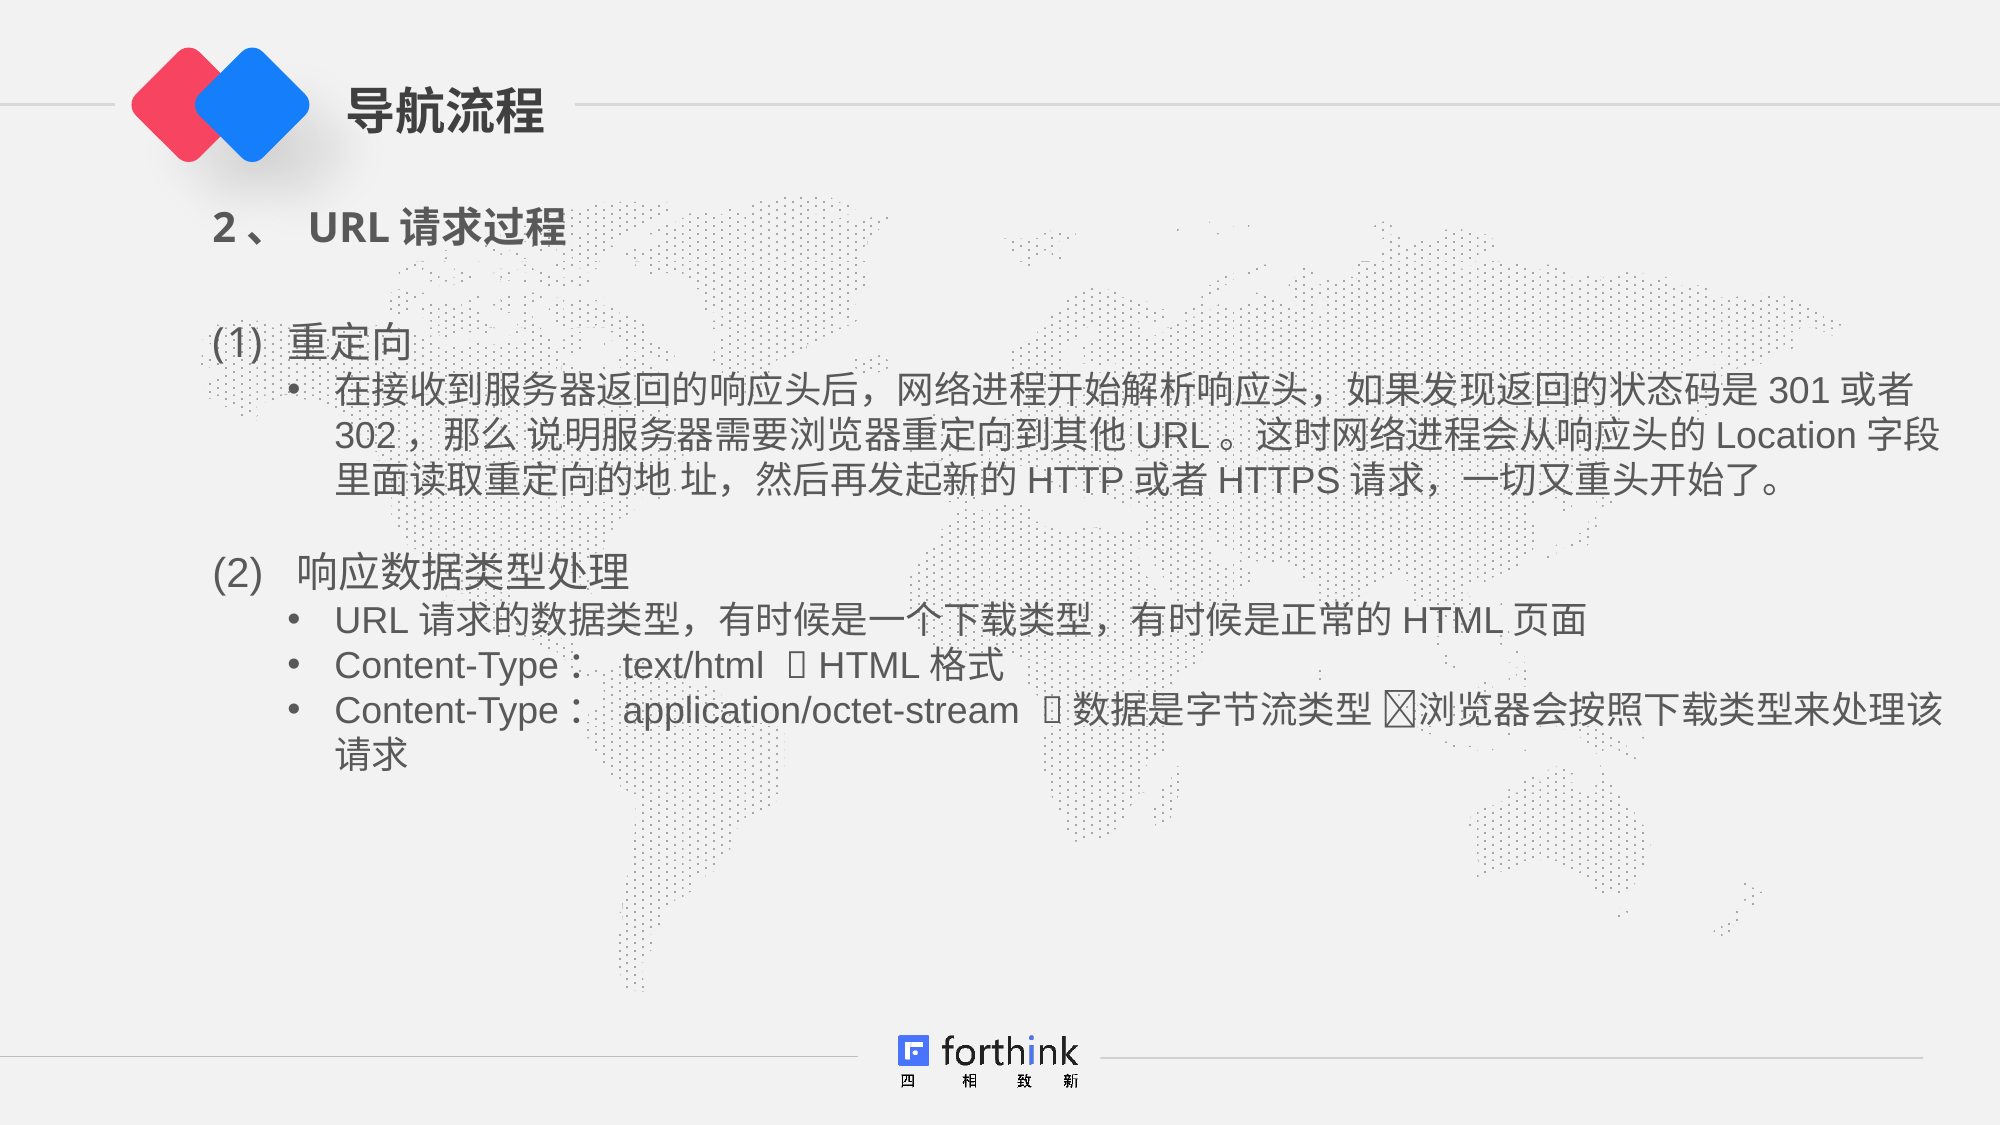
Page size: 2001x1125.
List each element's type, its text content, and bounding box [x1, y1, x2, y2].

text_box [143, 59, 297, 150]
text_box 导航流程 [330, 60, 827, 148]
text_box 2、 URL请求过程 [197, 193, 1000, 259]
picture [195, 195, 1845, 992]
picture [873, 1003, 1101, 1113]
text_box 重定向 在接收到服务器返回的响应头后，⽹络进程开始解析响应头，如果发现返回的状态码是301或者302，那么 说明服务器需要浏览器重定向到其他URL。这时⽹络进程会从响应头的Location字段⾥⾯读取重定向的地 址，然后再发起新的HTTP或者HTTPS请求，⼀切⼜重头开始了。 (2) 响应数据类型处理 URL请求的数据类型，有时候是⼀个下载类型，有时候是正常的HTML⻚⾯ Content-Type： text/html  HTML格式 Content-Type： application/octet-stream 数据是字节流类型 浏览器会按照下载类型来处理该请求 [197, 308, 1963, 829]
